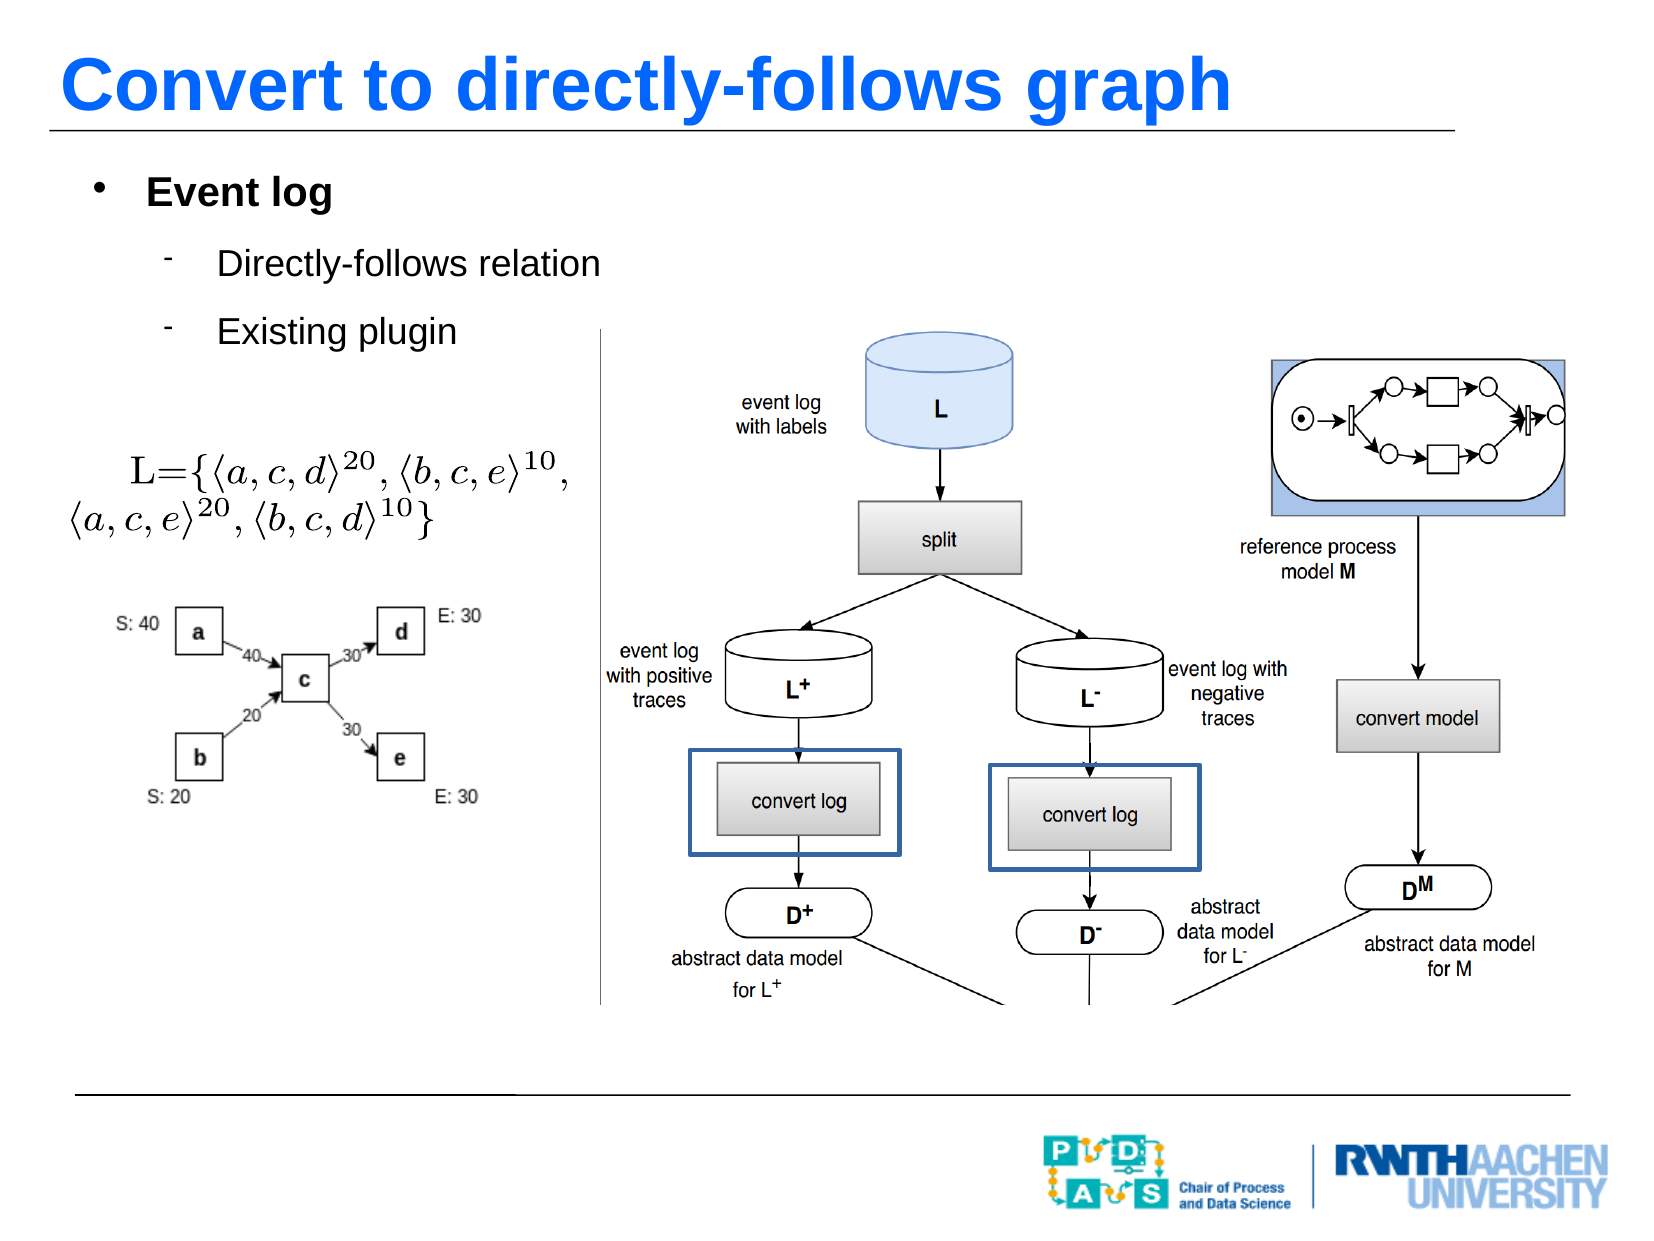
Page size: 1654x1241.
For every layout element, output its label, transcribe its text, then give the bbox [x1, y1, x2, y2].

text_box Convert to directly-follows graph [60, 30, 1549, 131]
picture [599, 329, 1606, 1006]
picture [1005, 1090, 1647, 1241]
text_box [66, 450, 571, 541]
picture [104, 599, 492, 813]
text_box Event log Directly-follows relation Existing plugin [75, 164, 859, 1020]
